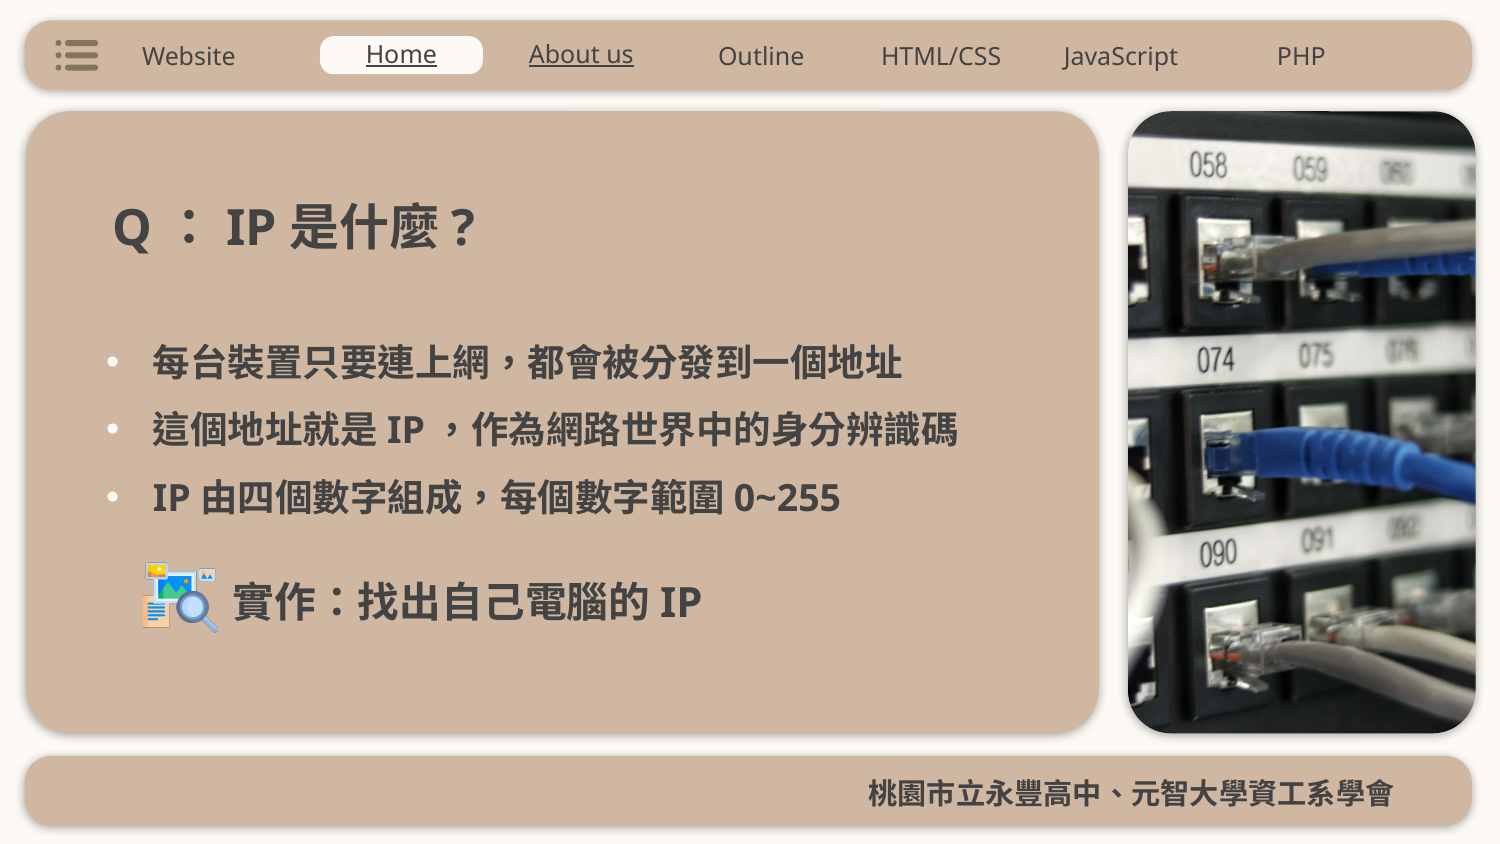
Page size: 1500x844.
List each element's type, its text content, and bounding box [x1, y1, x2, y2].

text_box Website [127, 39, 290, 72]
picture [143, 560, 218, 635]
text_box 每台裝置只要連上網，都會被分發到一個地址 這個地址就是IP，作為網路世界中的身分辨識碼 IP由四個數字組成，每個數字範圍0~255 [91, 309, 974, 527]
text_box [26, 111, 1099, 734]
text_box Home [319, 36, 483, 75]
picture [1127, 110, 1476, 734]
text_box 實作：找出自己電腦的IP [217, 560, 1023, 646]
text_box HTML/CSS [859, 36, 1023, 75]
text_box About us [499, 36, 663, 75]
text_box 桃園市立永豐高中、元智大學資工系學會 [825, 776, 1438, 810]
text_box Outline [679, 36, 843, 75]
title Q：IP是什麼? [97, 180, 903, 266]
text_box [55, 39, 99, 71]
text_box JavaScript [1039, 36, 1203, 75]
text_box PHP [1219, 36, 1383, 75]
